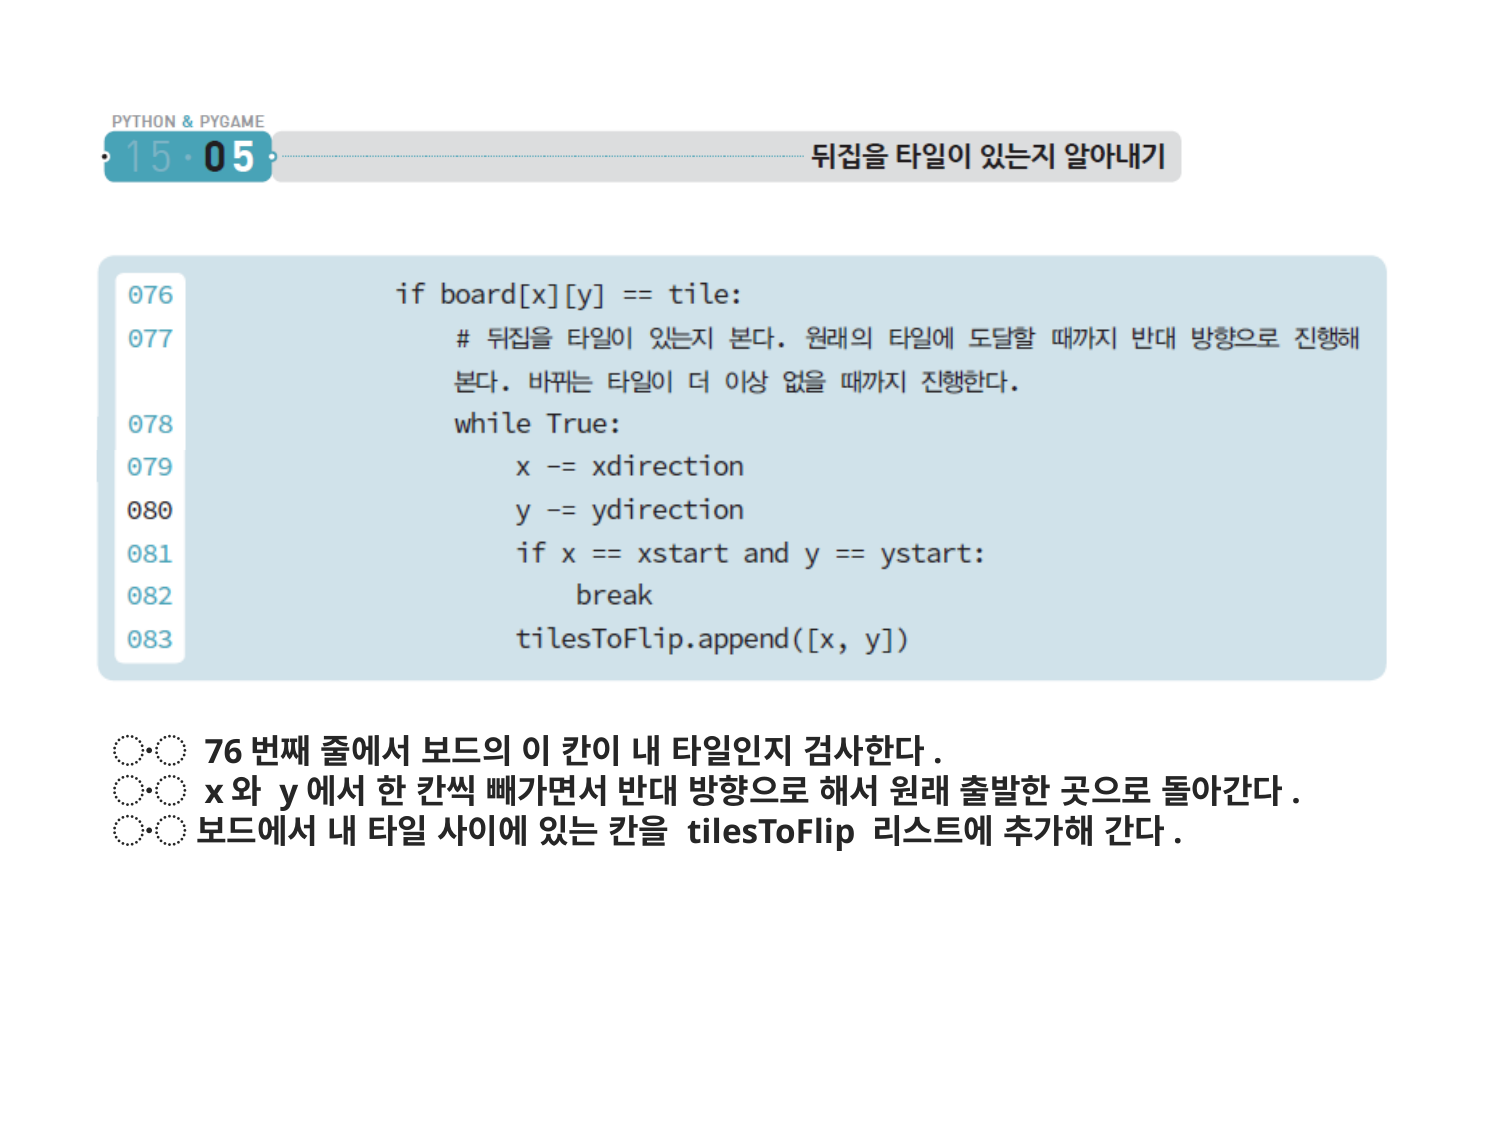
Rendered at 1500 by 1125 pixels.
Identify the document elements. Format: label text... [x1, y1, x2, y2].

text_box 〮 76번째 줄에서 보드의 이 칸이 내 타일인지 검사한다. 〮 x와 y에서 한 칸씩 빼가면서 반대 방향으로 해서 원래 출발한 곳으로 돌아간다. 〮 보드에서 내 타일 사이에 있는 칸을 tilesToFlip 리스트에 추가해 간다. [97, 722, 1359, 858]
picture [96, 109, 1188, 189]
picture [89, 249, 1395, 687]
